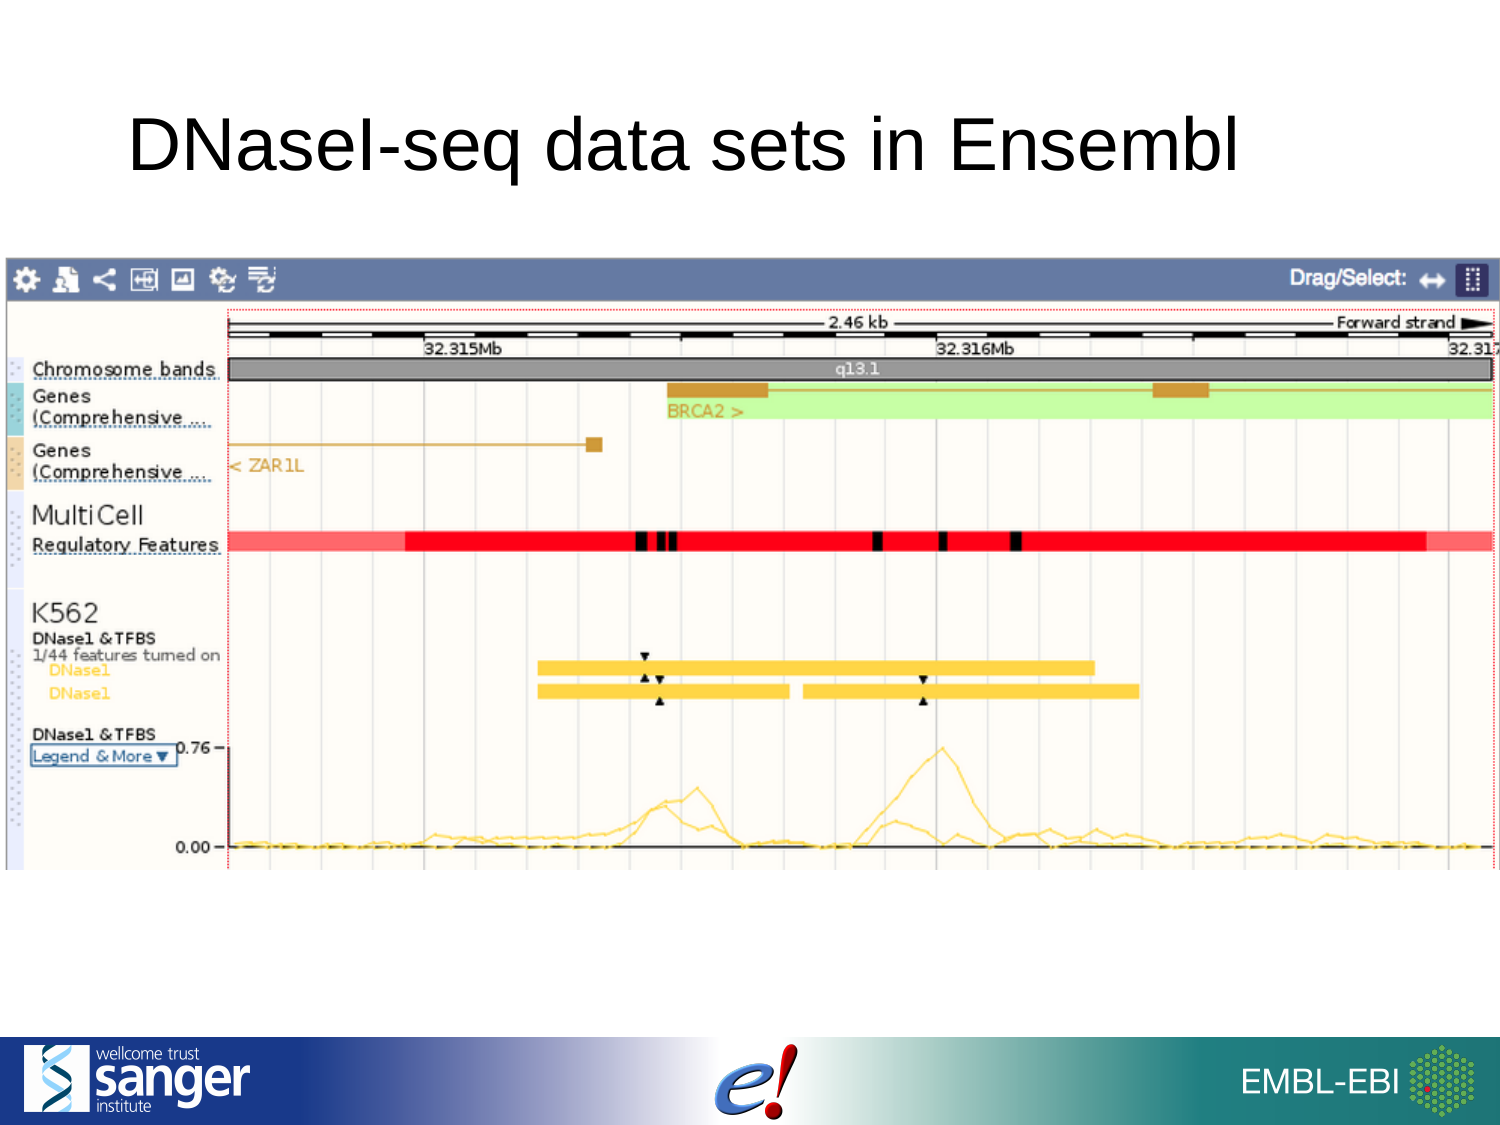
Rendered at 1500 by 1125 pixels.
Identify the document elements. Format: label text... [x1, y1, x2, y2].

title DNaseI-seq data sets in Ensembl [112, 87, 1388, 238]
picture [0, 1037, 1500, 1125]
picture [3, 255, 1500, 871]
